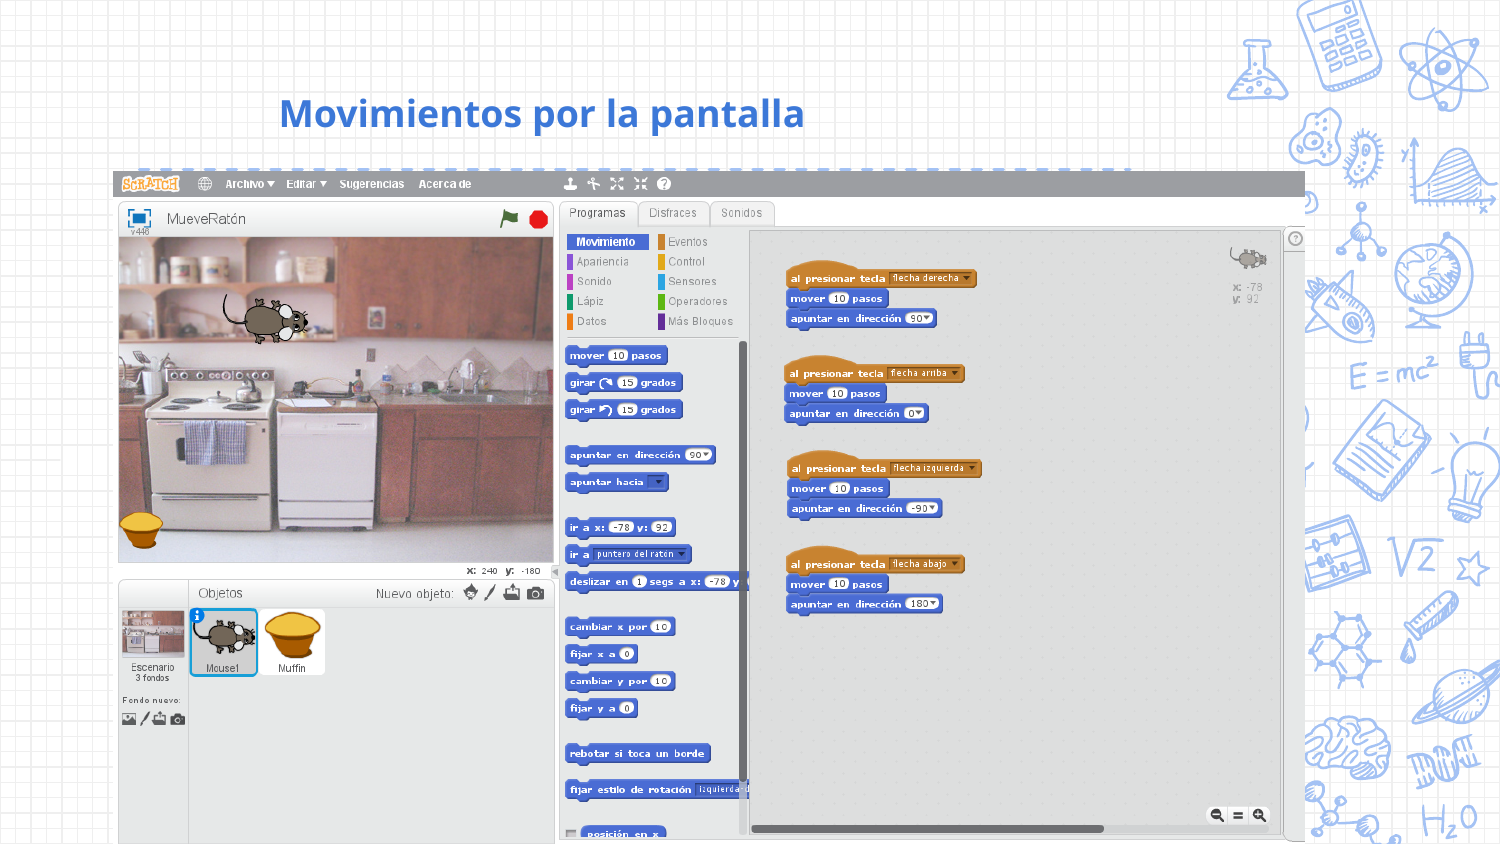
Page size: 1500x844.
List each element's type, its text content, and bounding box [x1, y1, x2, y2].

picture [113, 171, 1305, 844]
title Movimientos por la pantalla [113, 9, 1121, 151]
